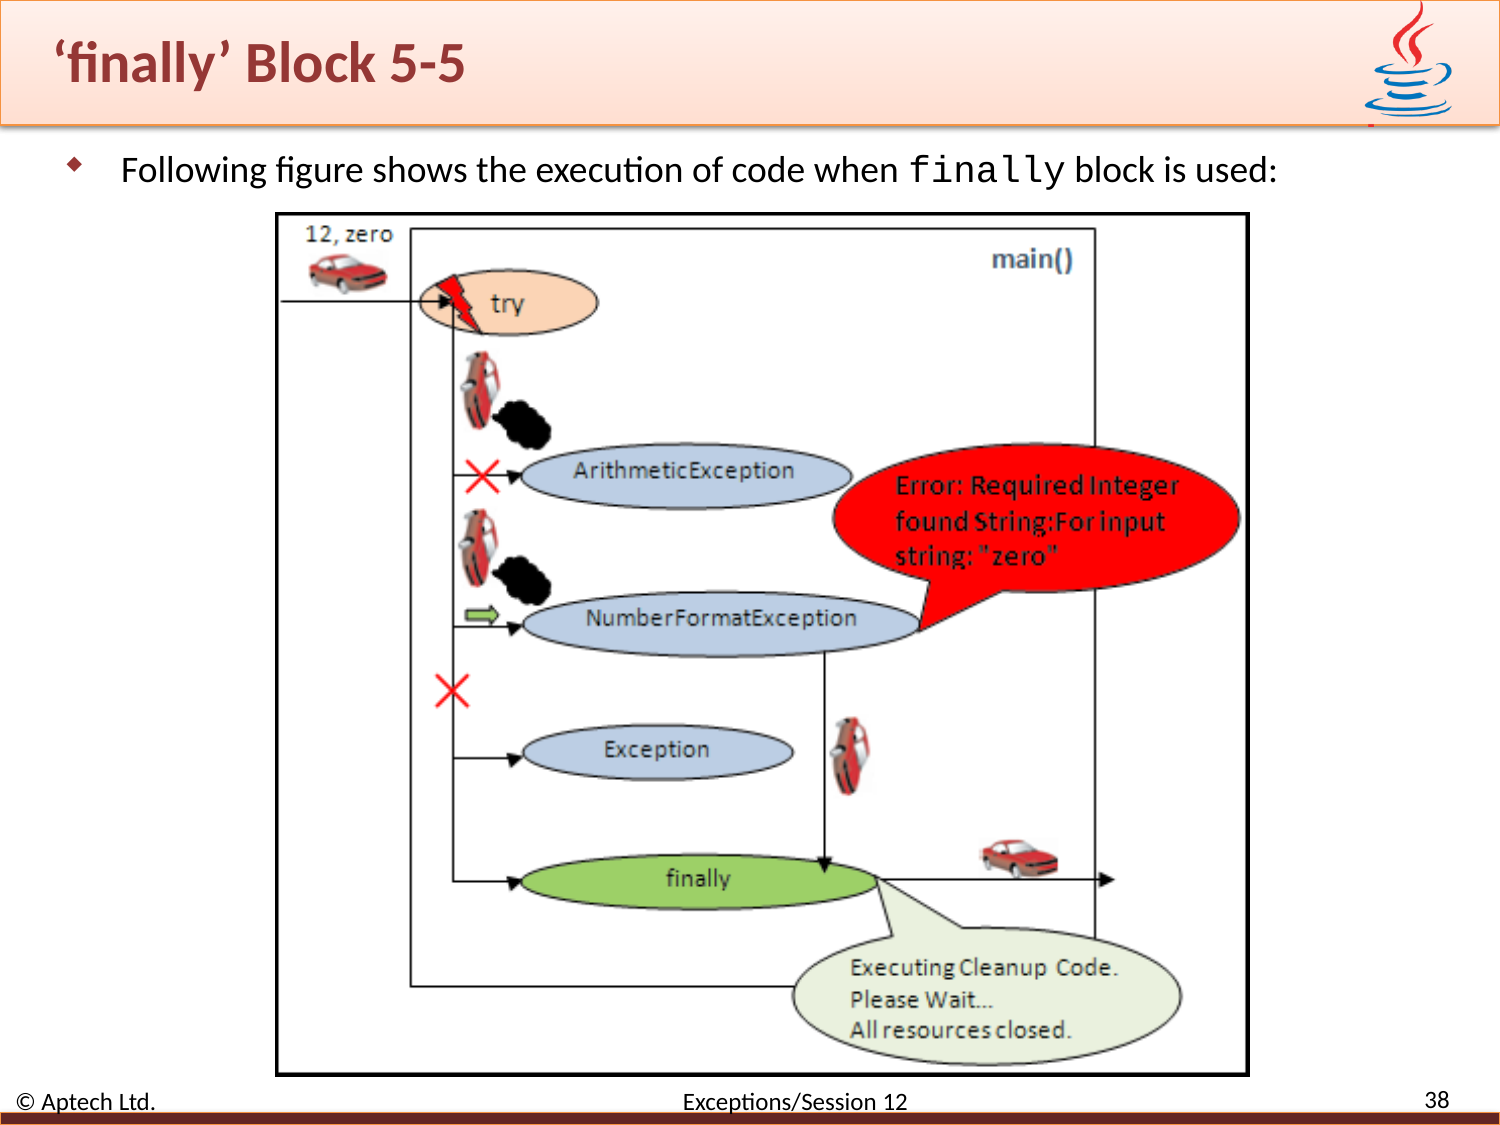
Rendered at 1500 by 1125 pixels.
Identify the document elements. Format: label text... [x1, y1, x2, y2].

picture [1362, 0, 1454, 127]
list Following figure shows the execution of code when finally block is used: [49, 137, 1463, 201]
title ‘finally’ Block 5-5 [37, 24, 1288, 93]
footer © Aptech Ltd. Exceptions/Session 12 [0, 1087, 1325, 1113]
picture [274, 212, 1251, 1077]
slide_number 38 [1337, 1084, 1465, 1113]
